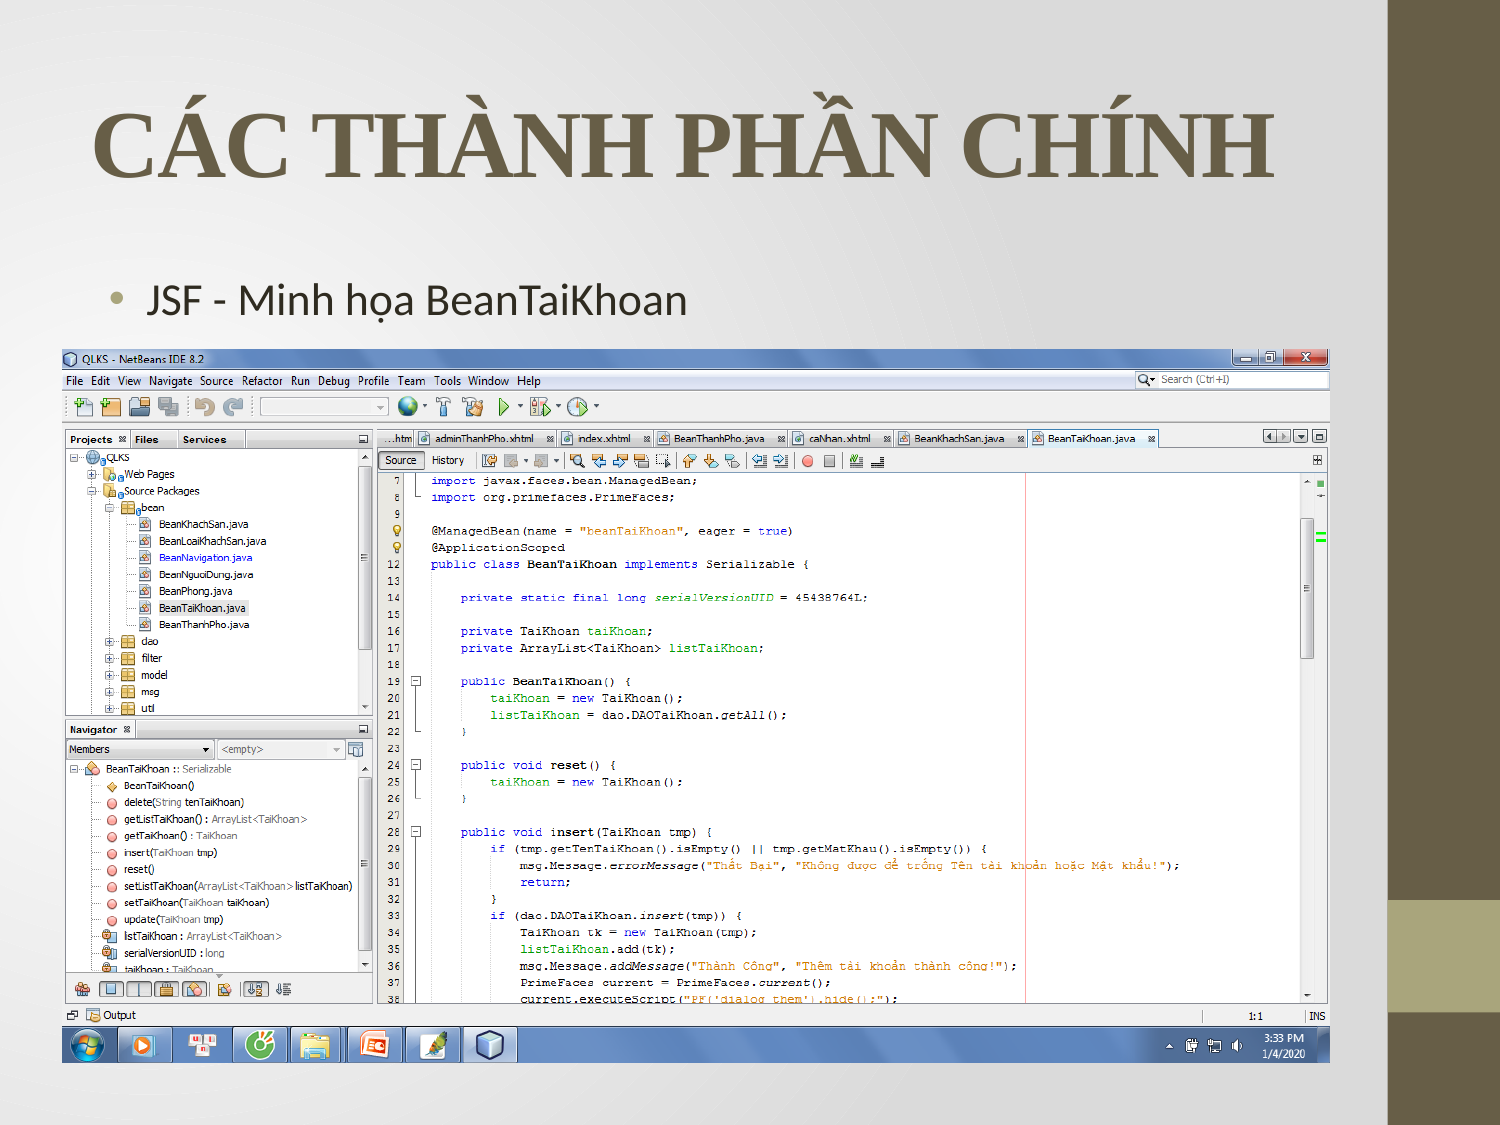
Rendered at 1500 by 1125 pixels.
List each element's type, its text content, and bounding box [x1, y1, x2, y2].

title CÁC THÀNH PHẦN CHÍNH [75, 45, 1325, 233]
picture [61, 349, 1331, 1063]
list JSF - Minh họa BeanTaiKhoan [75, 262, 1325, 342]
